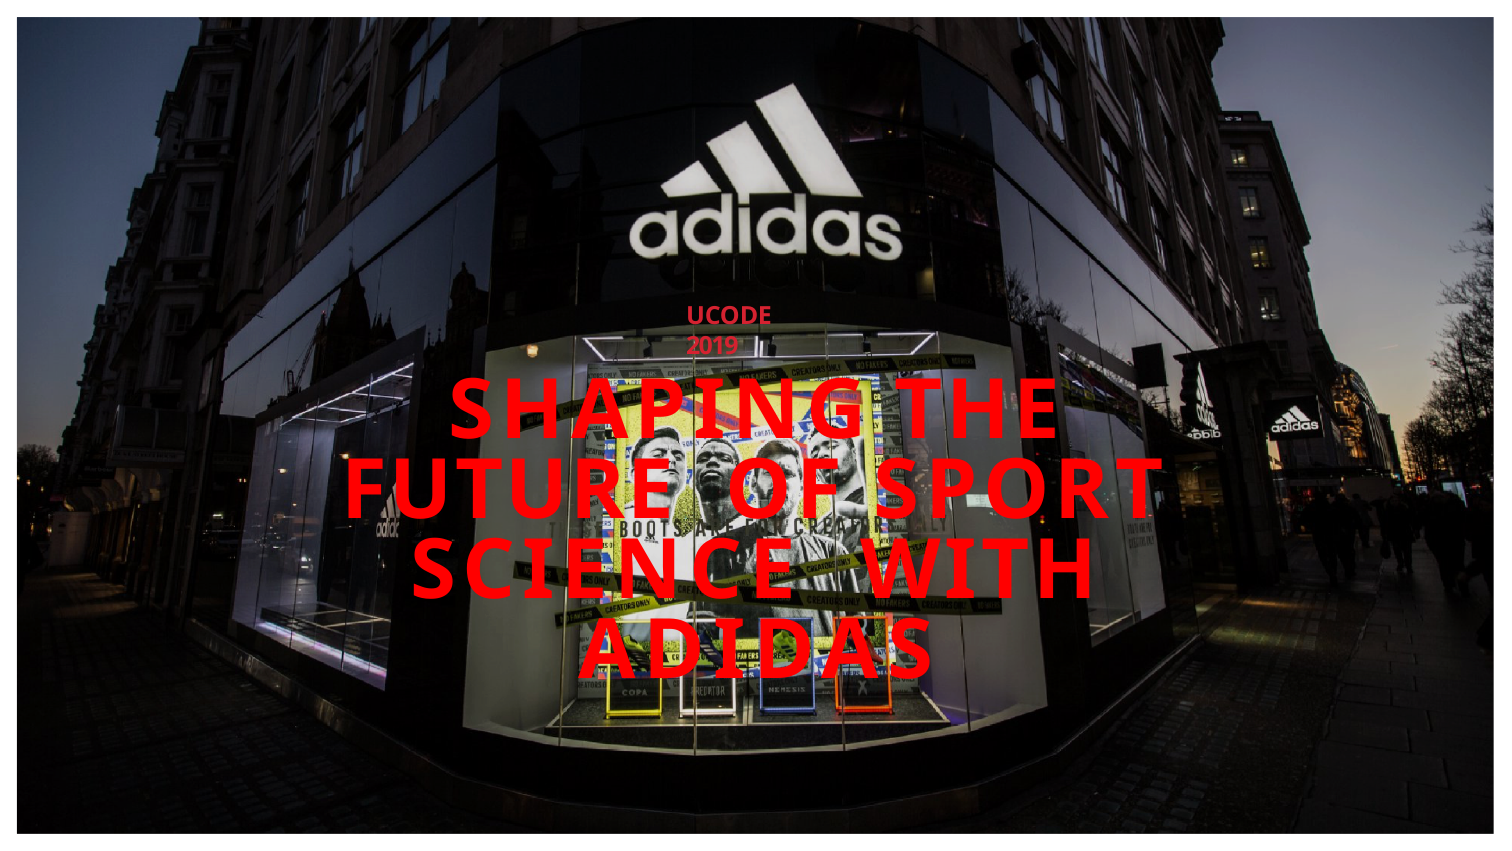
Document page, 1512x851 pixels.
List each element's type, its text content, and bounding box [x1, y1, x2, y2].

text_box UCODE 2019 [684, 297, 827, 360]
text_box [16, 17, 1494, 834]
text_box SHAPING THE FUTURE OF SPORT SCIENCE WITH ADIDAS [300, 353, 1211, 695]
